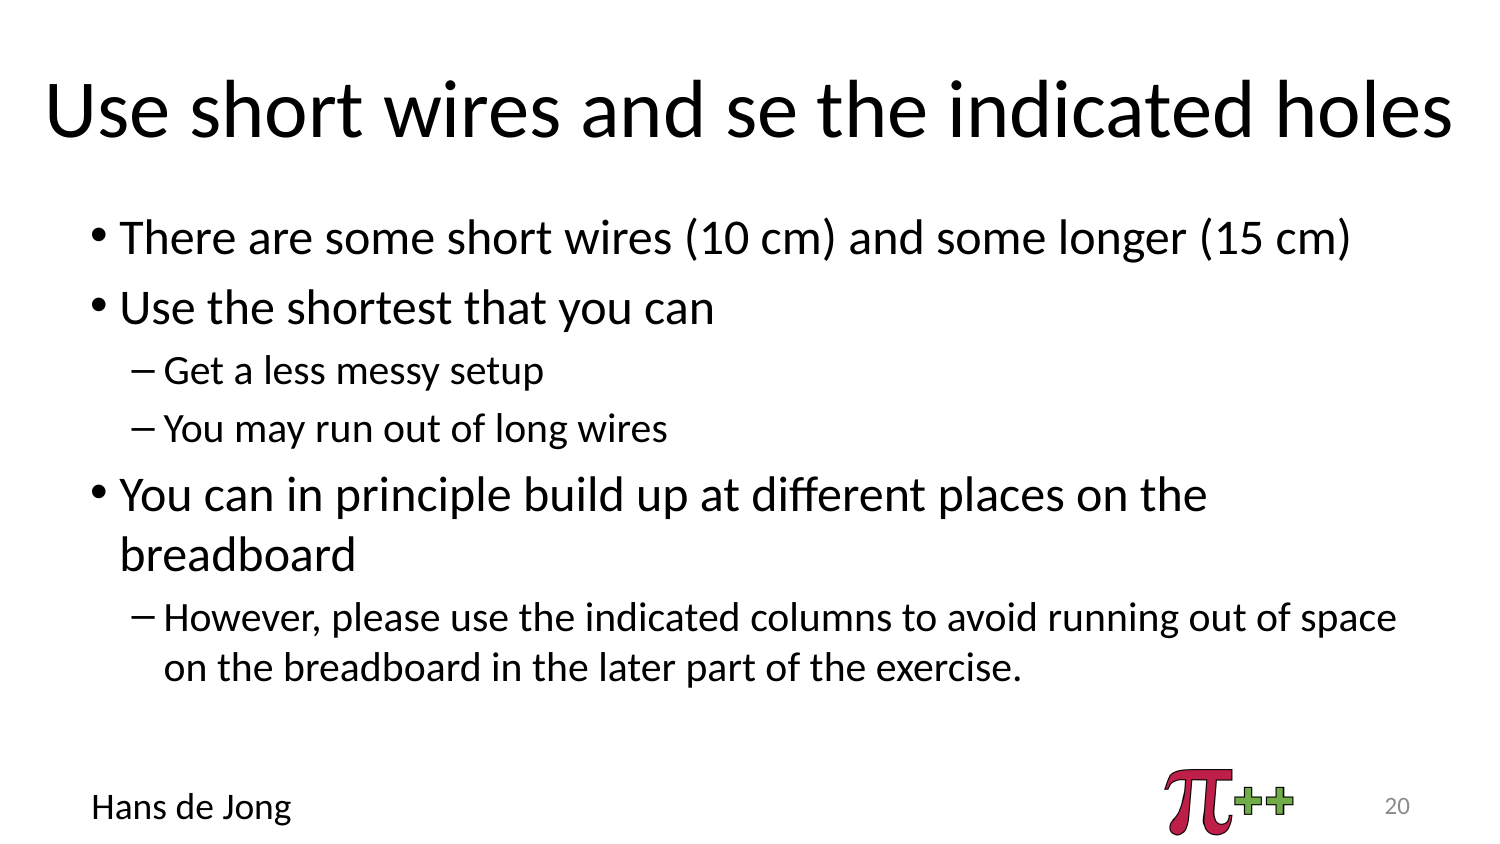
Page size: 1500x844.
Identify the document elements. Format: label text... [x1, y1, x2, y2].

picture [1163, 768, 1294, 836]
list There are some short wires (10 cm) and some longer (15 cm) Use the shortest that you can Get a less messy setup You may run out of long wires You can in principle build up at different places on the breadboard However, please use the indicated columns to avoid running out of space on the breadboard in the later part of the exercise. [75, 196, 1425, 754]
slide_number 20 [1340, 782, 1425, 827]
title Use short wires and se the indicated holes [29, 33, 1500, 175]
